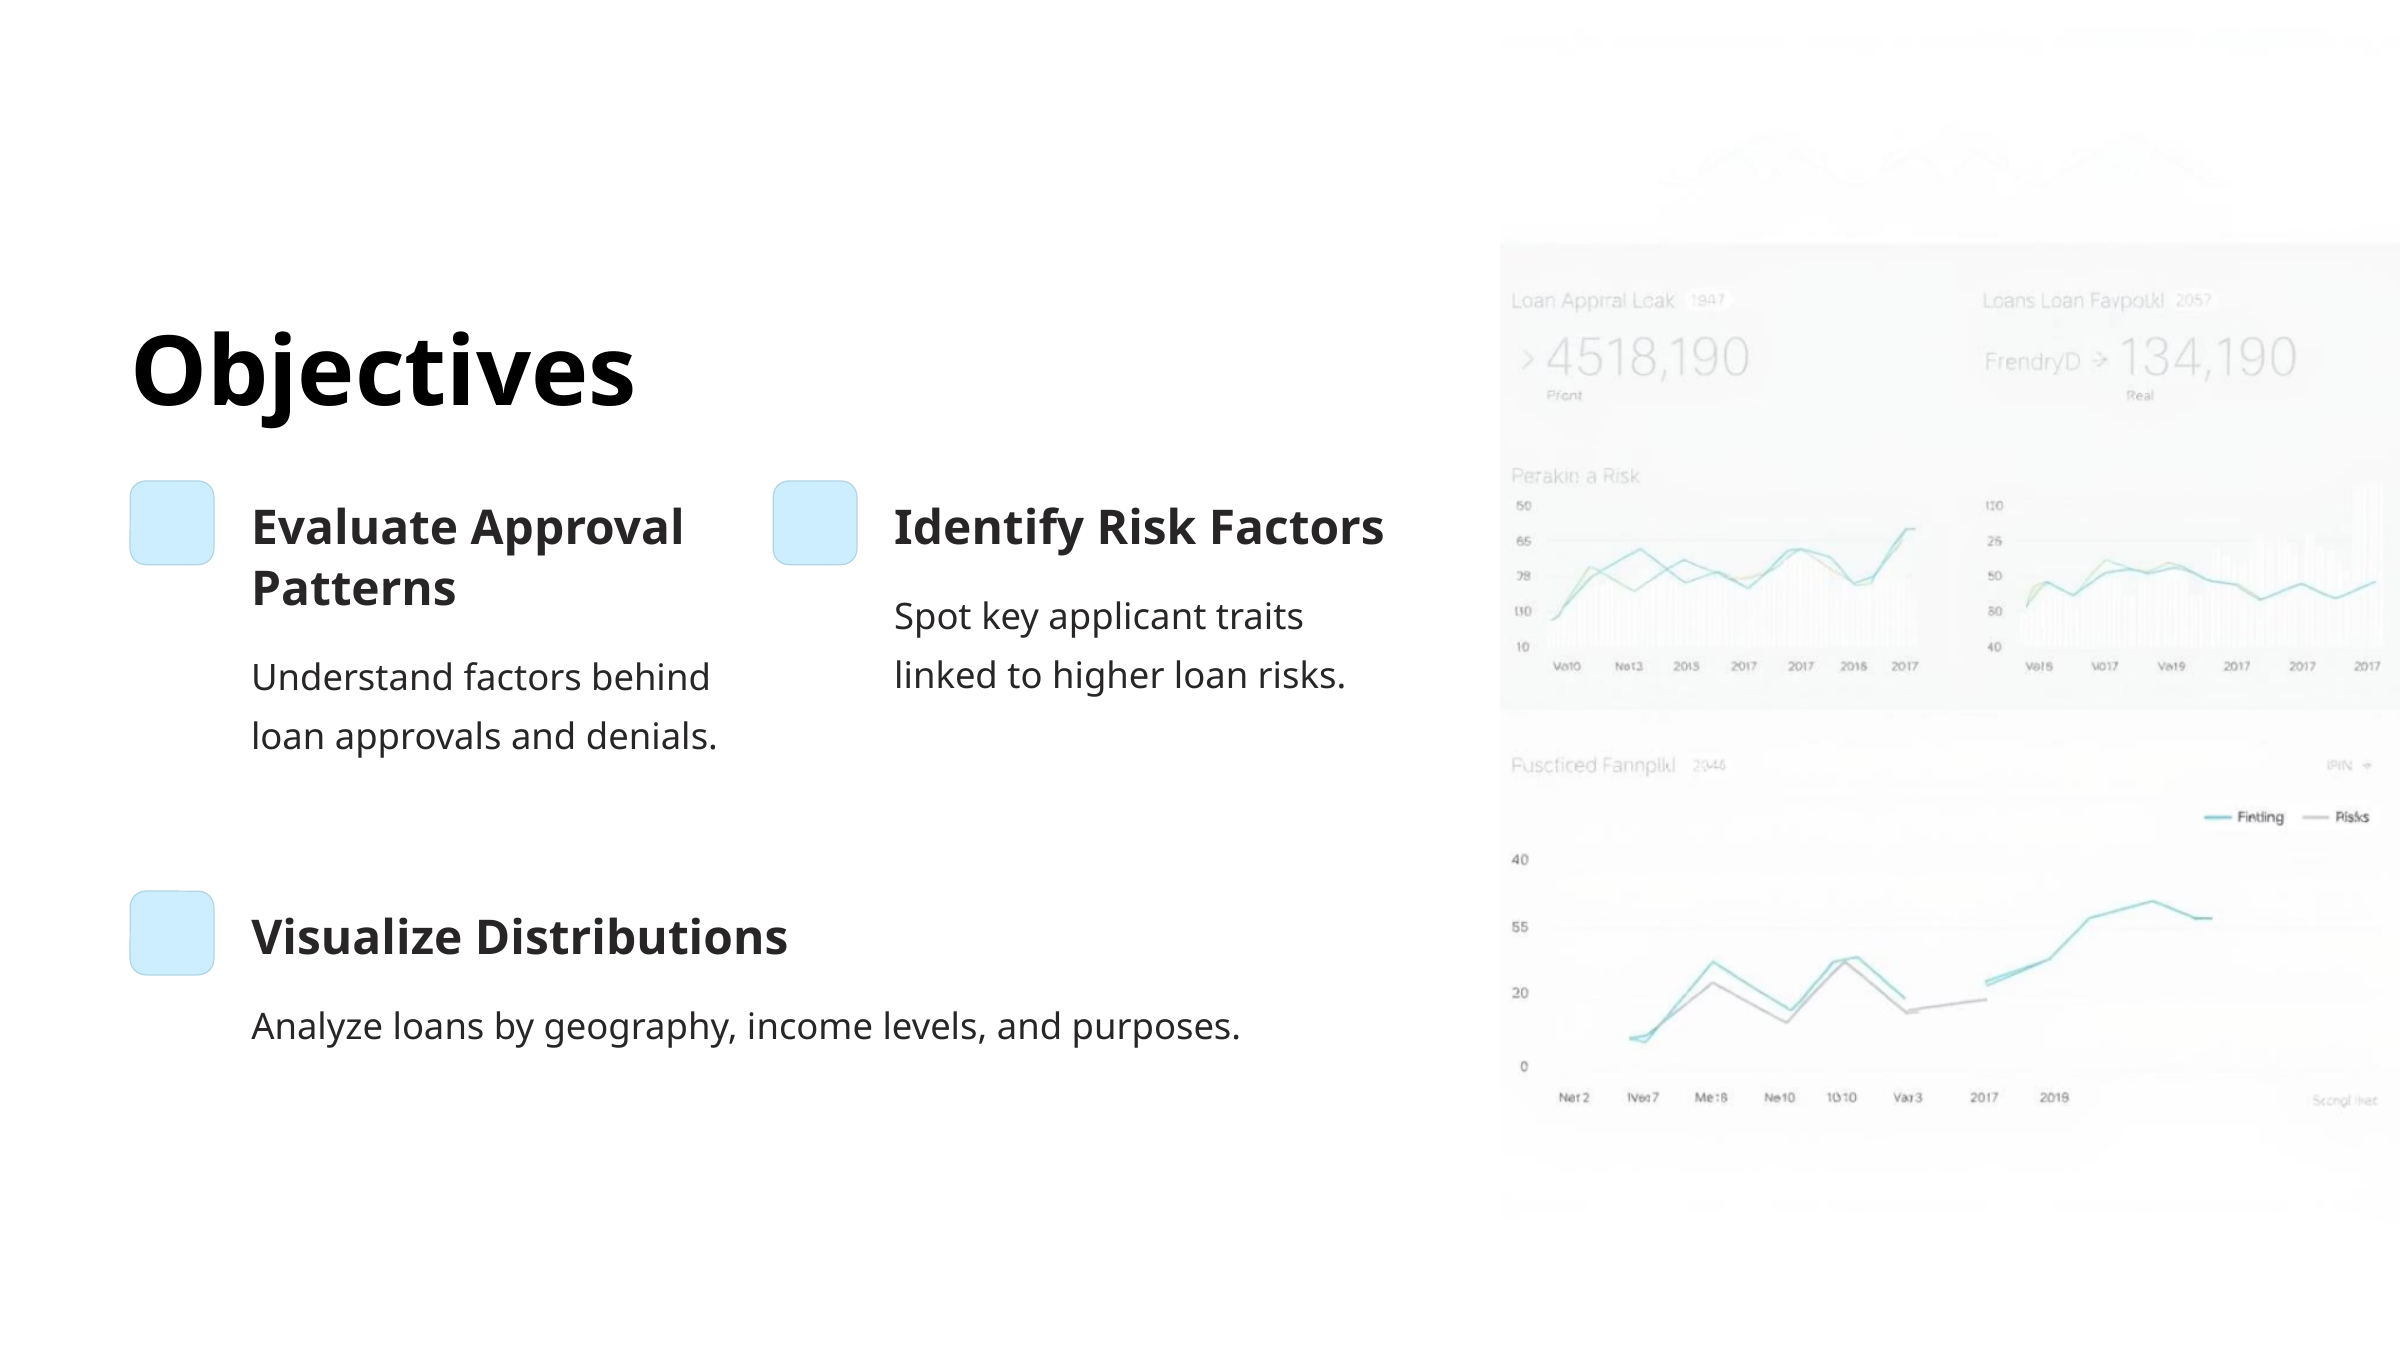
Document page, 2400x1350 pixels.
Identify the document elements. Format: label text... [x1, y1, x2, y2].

text_box Spot key applicant traits linked to higher loan risks. [894, 577, 1370, 697]
text_box Analyze loans by geography, income levels, and purposes. [251, 987, 1370, 1047]
text_box [773, 480, 857, 565]
picture [1499, 0, 2400, 1350]
text_box Visualize Distributions [251, 903, 769, 965]
text_box [130, 480, 214, 565]
text_box [130, 891, 214, 975]
text_box Understand factors behind loan approvals and denials. [251, 638, 727, 817]
text_box Identify Risk Factors [894, 493, 1370, 555]
text_box Objectives [130, 303, 1107, 426]
text_box Evaluate Approval Patterns [251, 493, 727, 616]
